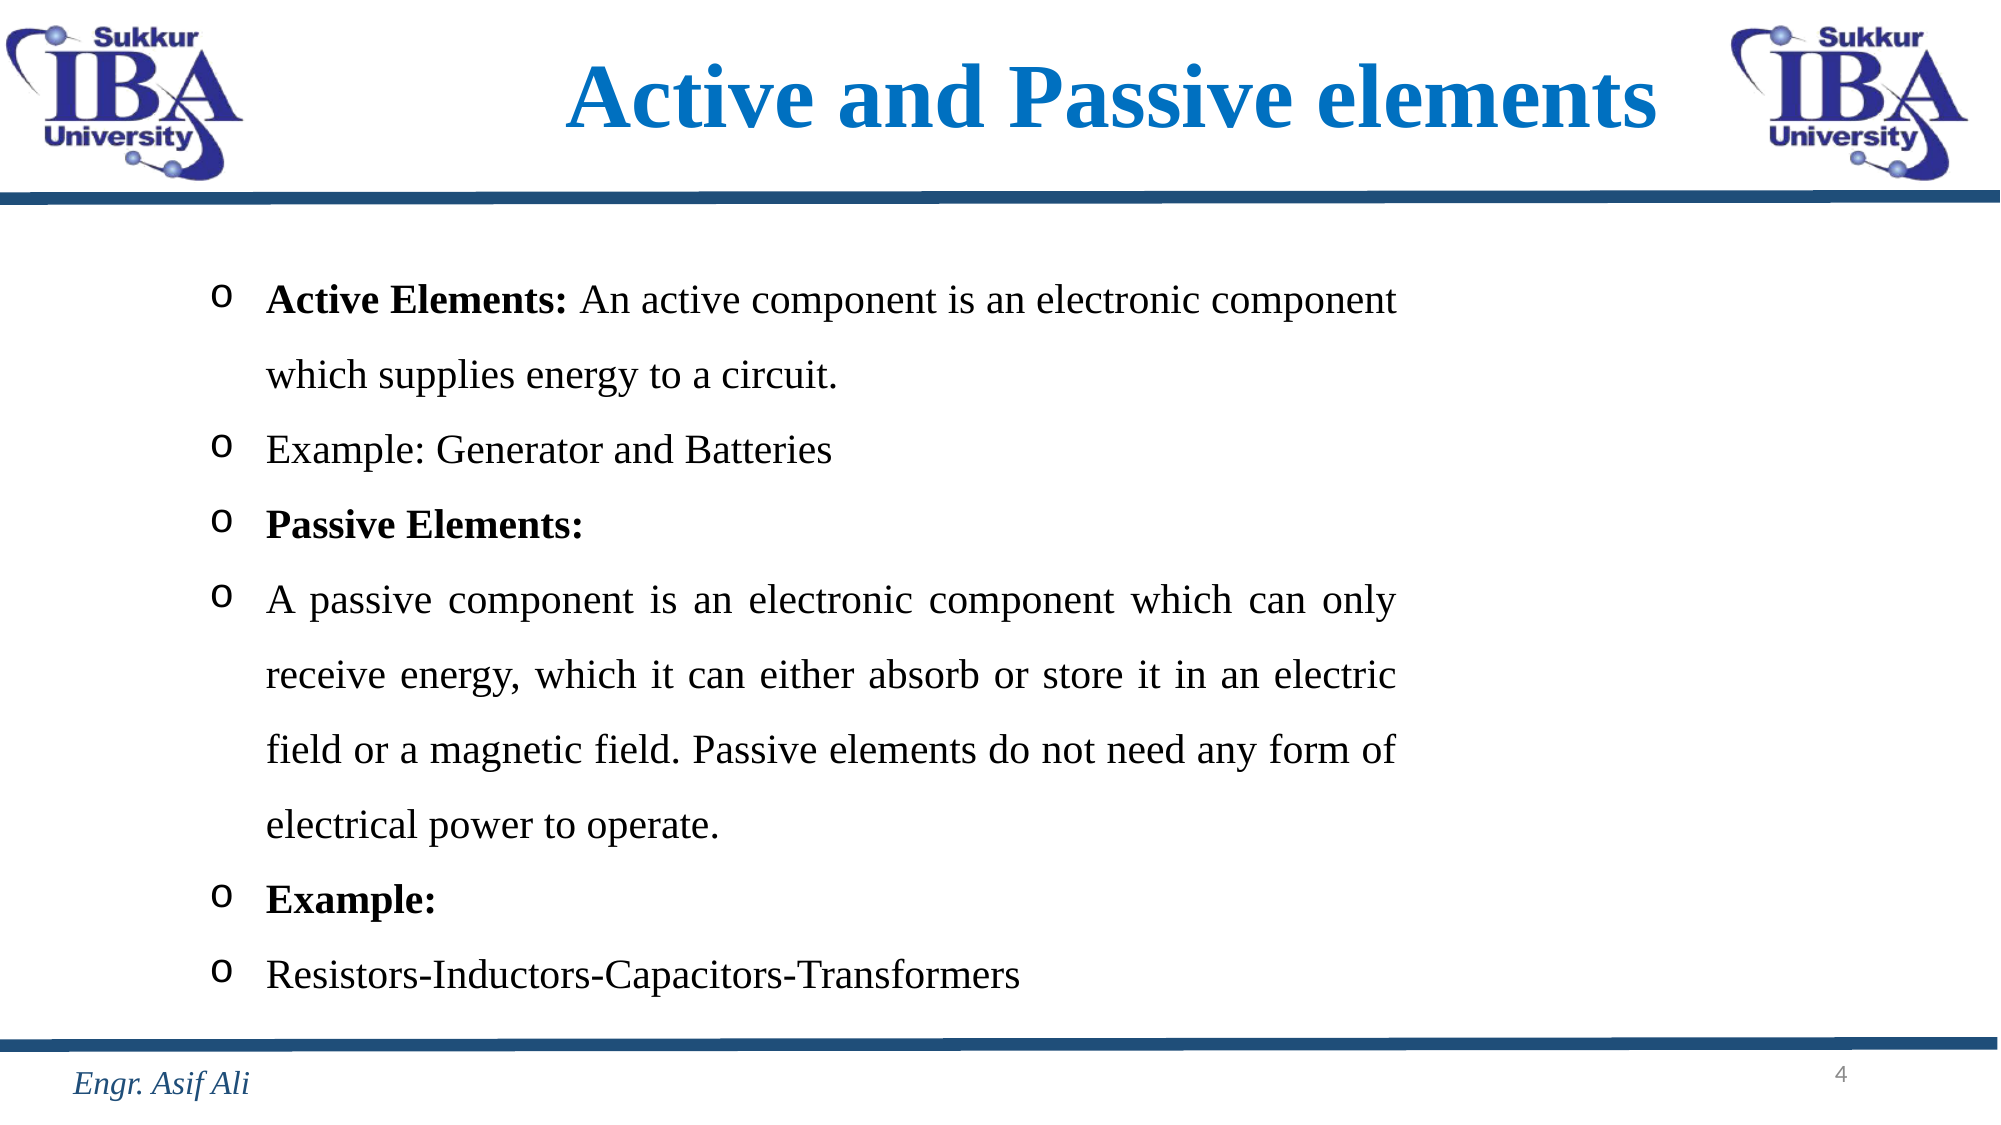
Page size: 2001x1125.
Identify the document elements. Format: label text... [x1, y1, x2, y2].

picture [1724, 0, 1998, 196]
slide_number 4 [1412, 1050, 1863, 1103]
text_box Engr. Asif Ali [58, 1051, 430, 1112]
picture [0, 0, 273, 196]
text_box Active Elements: An active component is an electronic component which supplies energy to a circuit. Example: Generator and Batteries Passive Elements: A passive component is an electronic component which can only receive energy, which it can either absorb or store it in an electric field or a magnetic field. Passive elements do not need any form of electrical power to operate. Example: Resistors-Inductors-Capacitors-Transformers [119, 239, 1413, 1005]
title Active and Passive elements [295, 61, 1724, 135]
